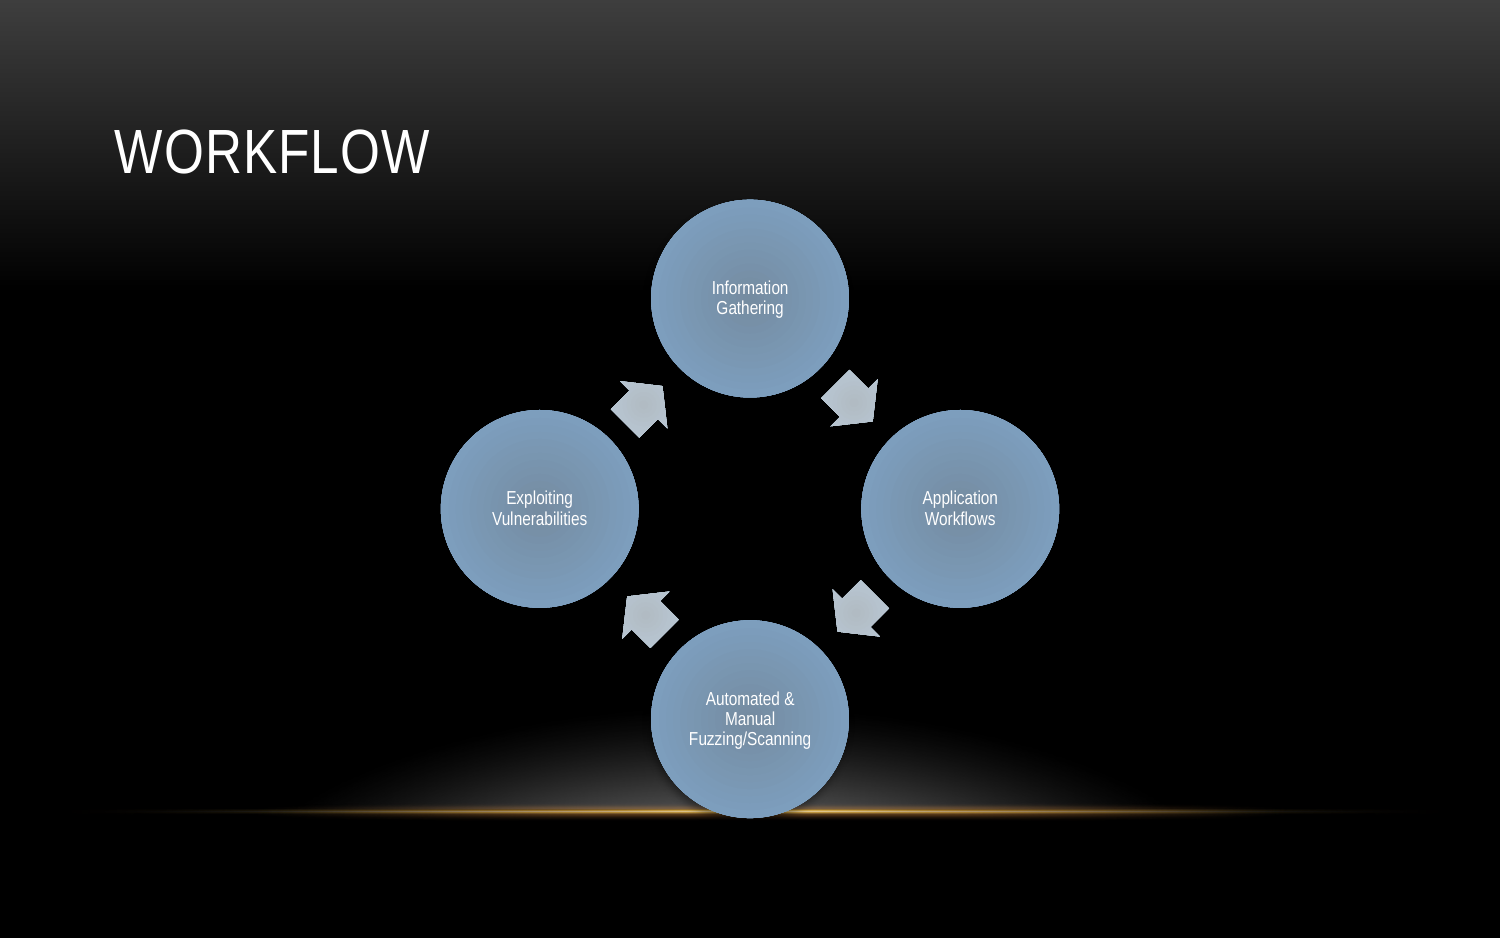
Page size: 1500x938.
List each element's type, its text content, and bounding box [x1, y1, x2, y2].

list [74, 199, 1426, 819]
picture [0, 0, 1500, 938]
title Workflow [99, 37, 1400, 194]
